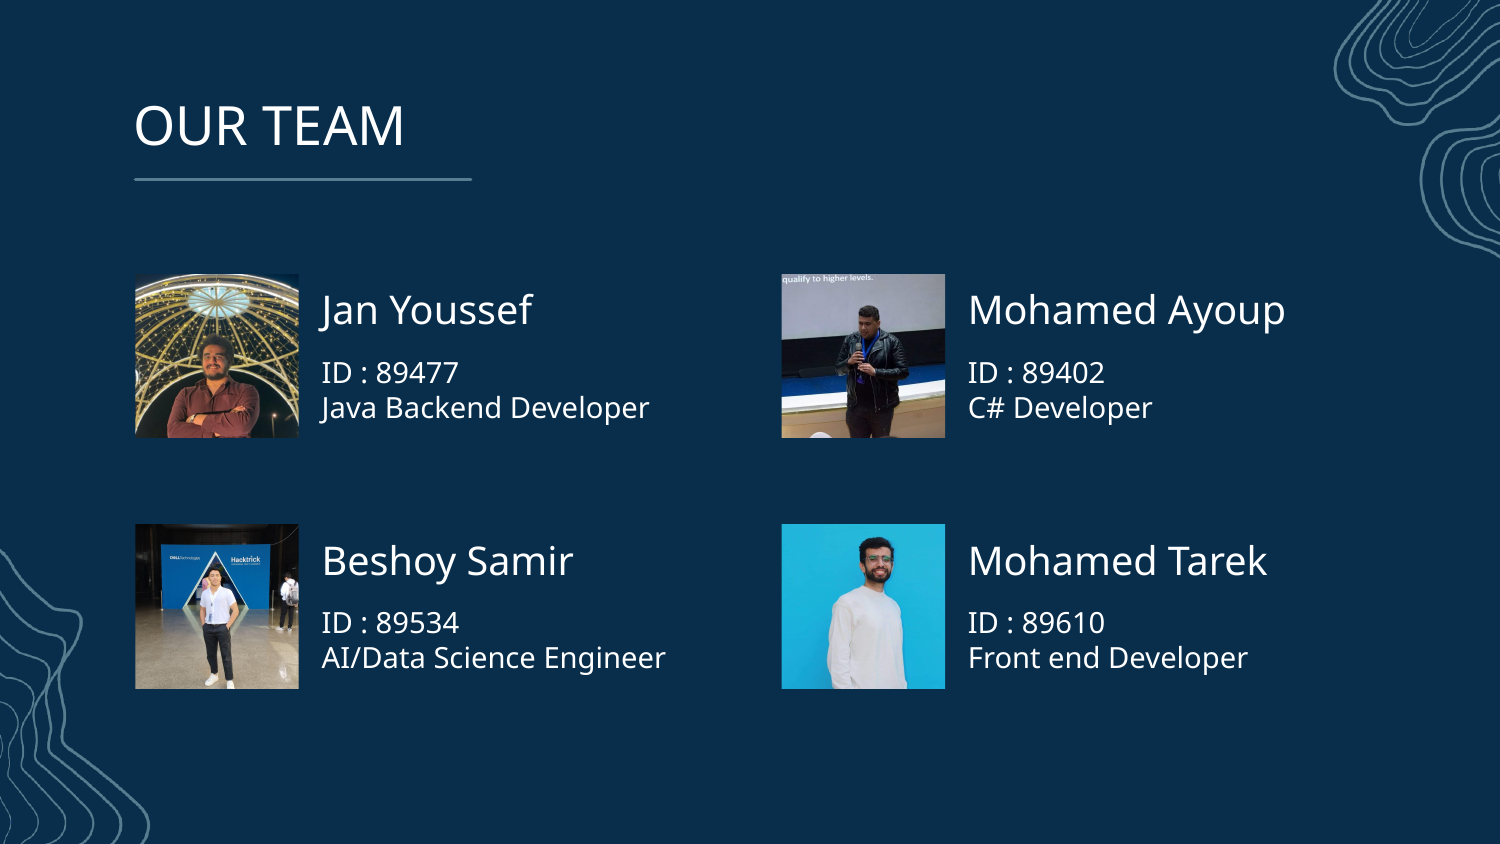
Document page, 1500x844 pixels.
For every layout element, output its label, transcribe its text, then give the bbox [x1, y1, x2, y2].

subtitle Mohamed Tarek [952, 511, 1369, 589]
subtitle ID : 89610 Front end Developer [952, 589, 1369, 687]
subtitle ID : 89402 C# Developer [952, 339, 1369, 437]
title OUR TEAM [118, 76, 1382, 174]
subtitle ID : 89534 AI/Data Science Engineer [306, 589, 723, 687]
subtitle Jan Youssef [306, 261, 723, 339]
subtitle ID : 89477 Java Backend Developer [306, 339, 723, 437]
subtitle Mohamed Ayoup [952, 261, 1369, 339]
subtitle Beshoy Samir [306, 511, 723, 589]
picture [0, 0, 1500, 844]
